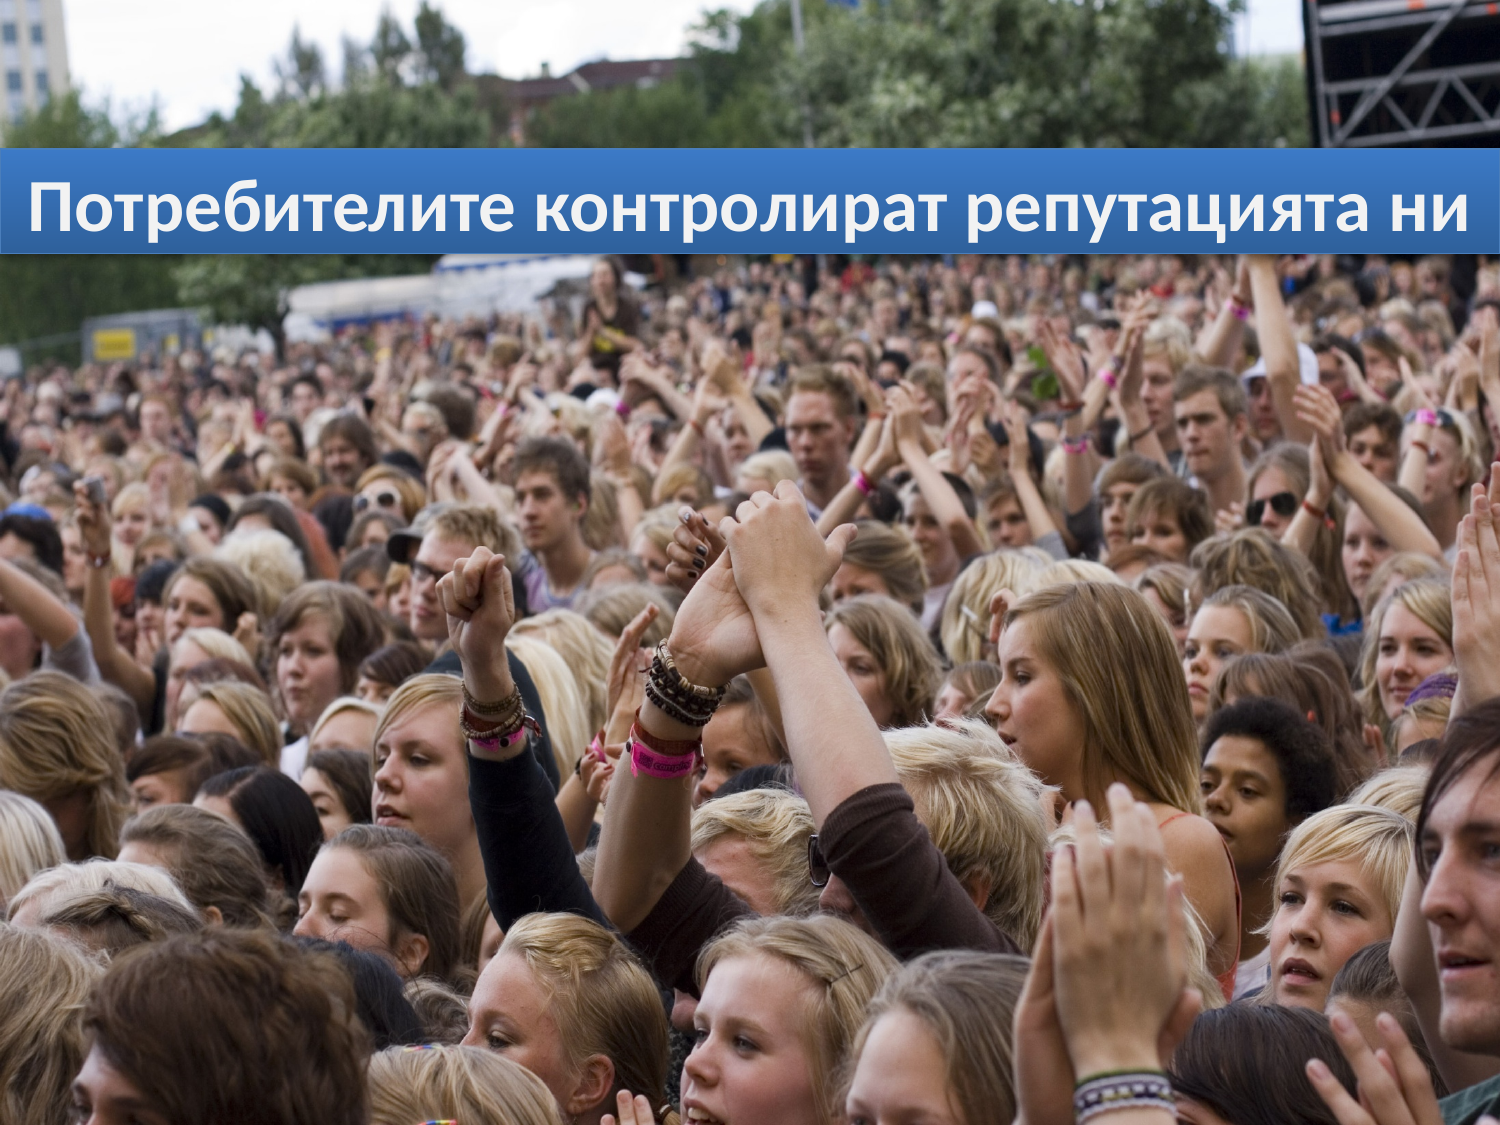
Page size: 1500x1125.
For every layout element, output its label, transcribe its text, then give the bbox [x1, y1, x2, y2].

picture [0, 254, 1500, 1125]
text_box Потребителите контролират репутацията ни [0, 148, 1500, 254]
picture [0, 0, 1500, 148]
